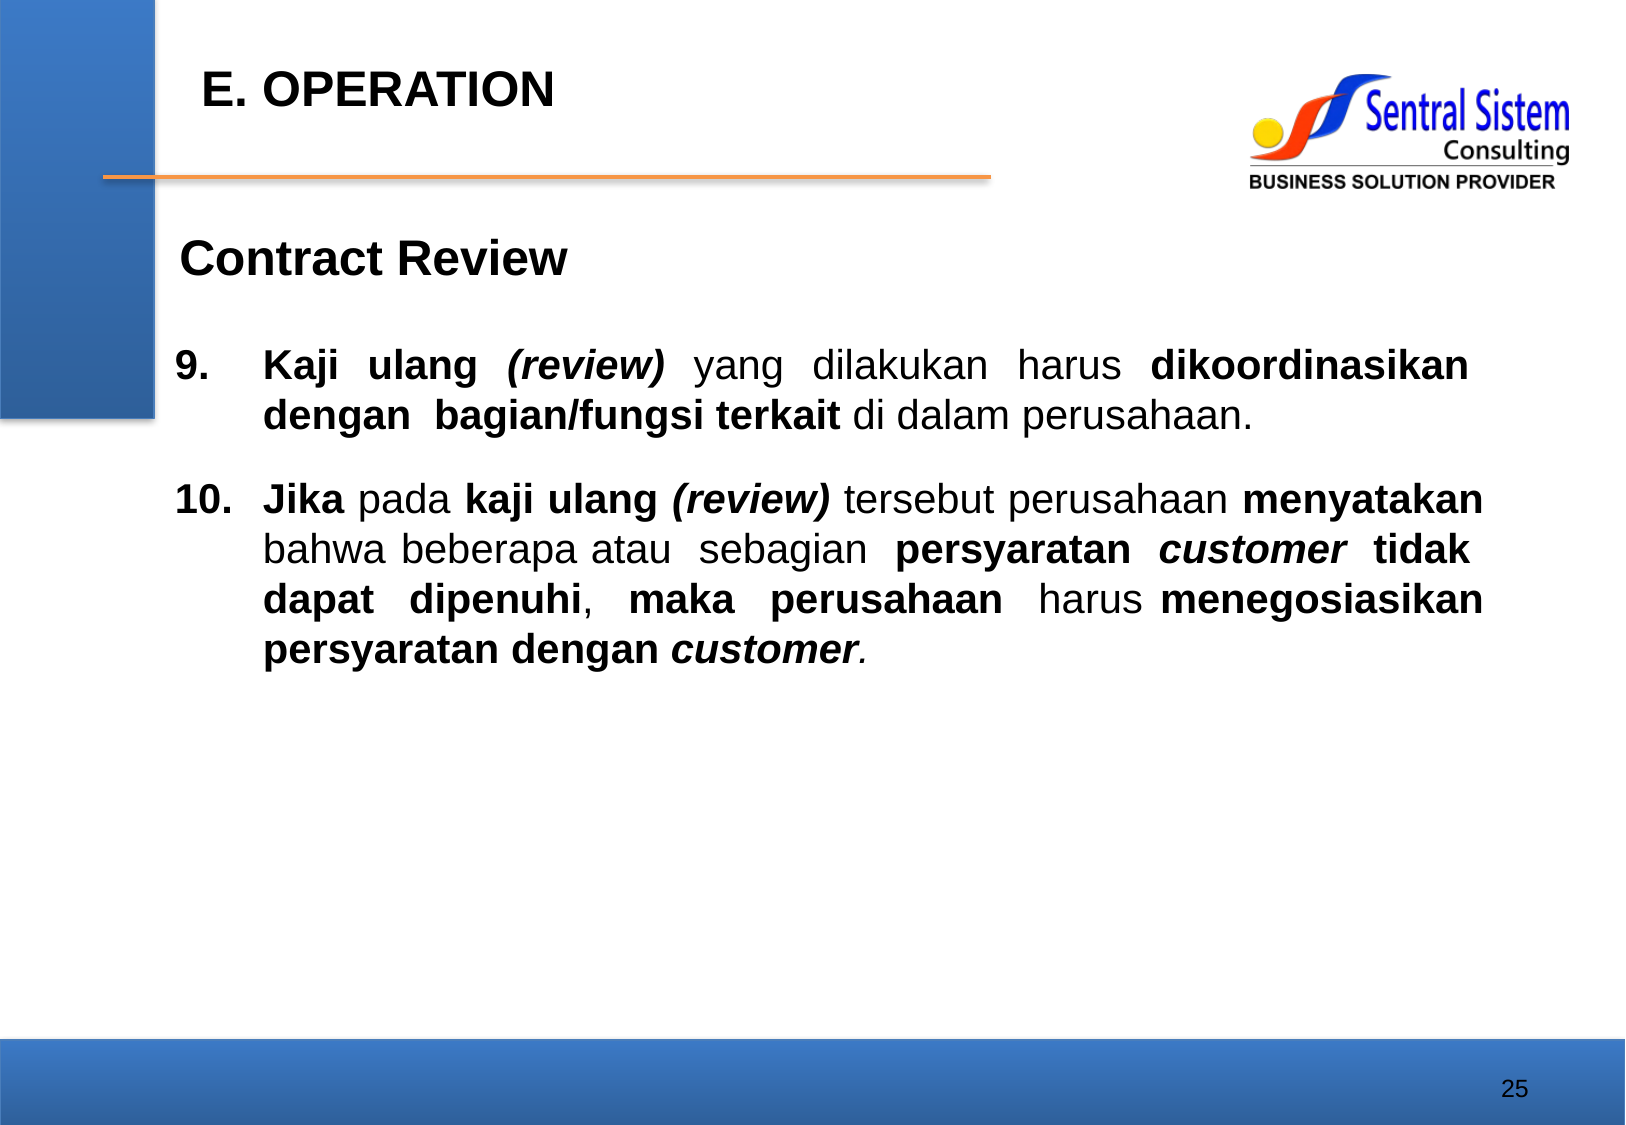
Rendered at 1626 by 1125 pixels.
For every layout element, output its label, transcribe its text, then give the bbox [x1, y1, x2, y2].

text_box Kaji ulang (review) yang dilakukan harus dikoordinasikan dengan bagian/fungsi terkait di dalam perusahaan. Jika pada kaji ulang (review) tersebut perusahaan menyatakan bahwa beberapa atau sebagian persyaratan customer tidak dapat dipenuhi, maka perusahaan harus menegosiasikan persyaratan dengan customer. [174, 337, 1486, 744]
text_box [0, 1039, 1625, 1125]
slide_number 25 [1164, 1065, 1544, 1125]
text_box E. OPERATION [186, 49, 1225, 124]
text_box [0, 0, 155, 419]
picture [1248, 73, 1570, 189]
text_box Contract Review [177, 224, 1613, 343]
